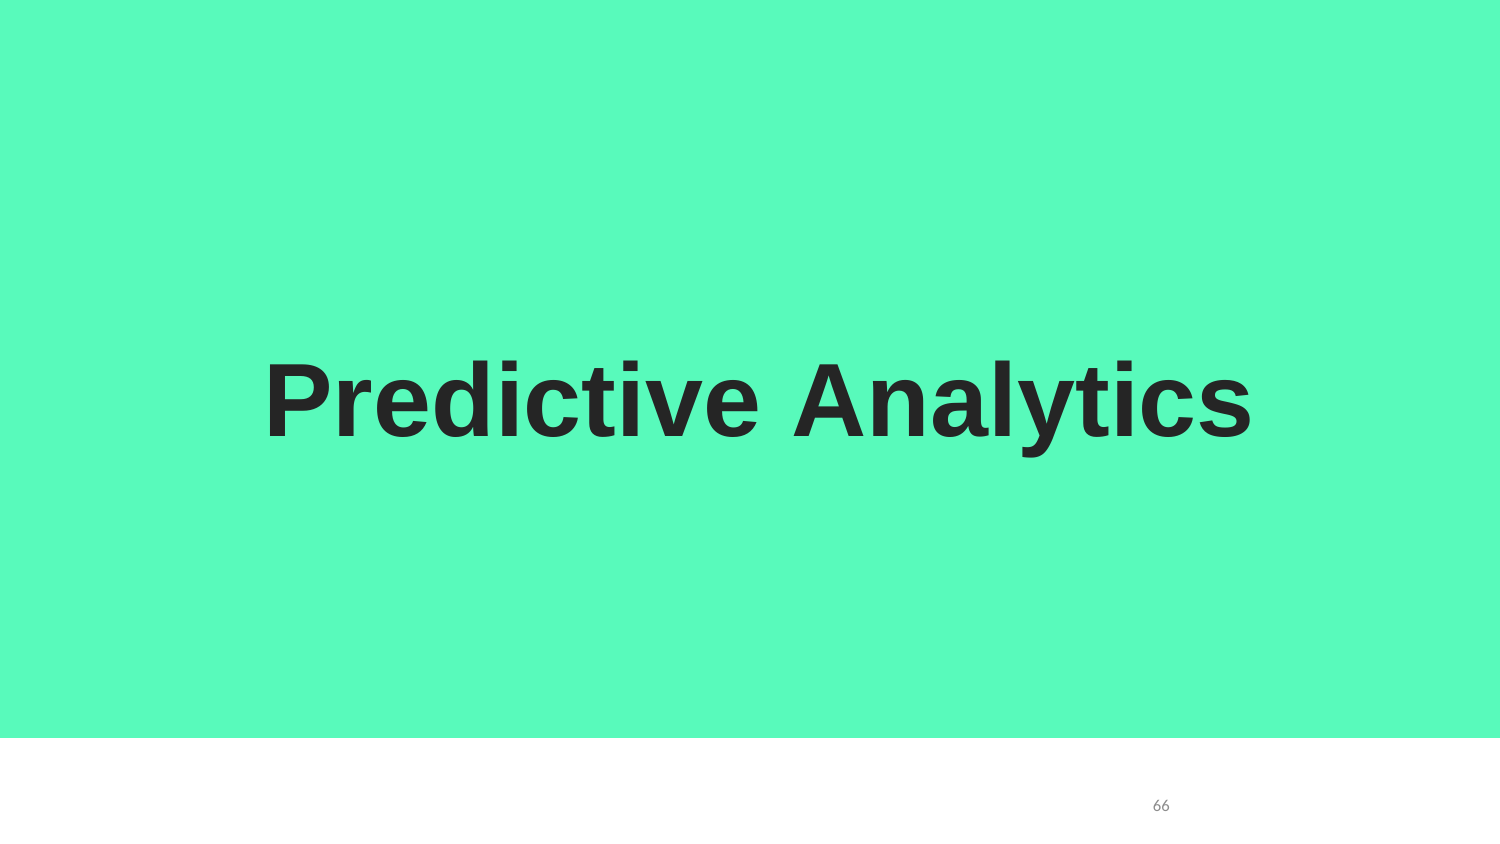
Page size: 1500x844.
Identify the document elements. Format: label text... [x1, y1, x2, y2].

title Predictive Analytics [154, 331, 1346, 473]
slide_number 66 [1148, 795, 1174, 844]
